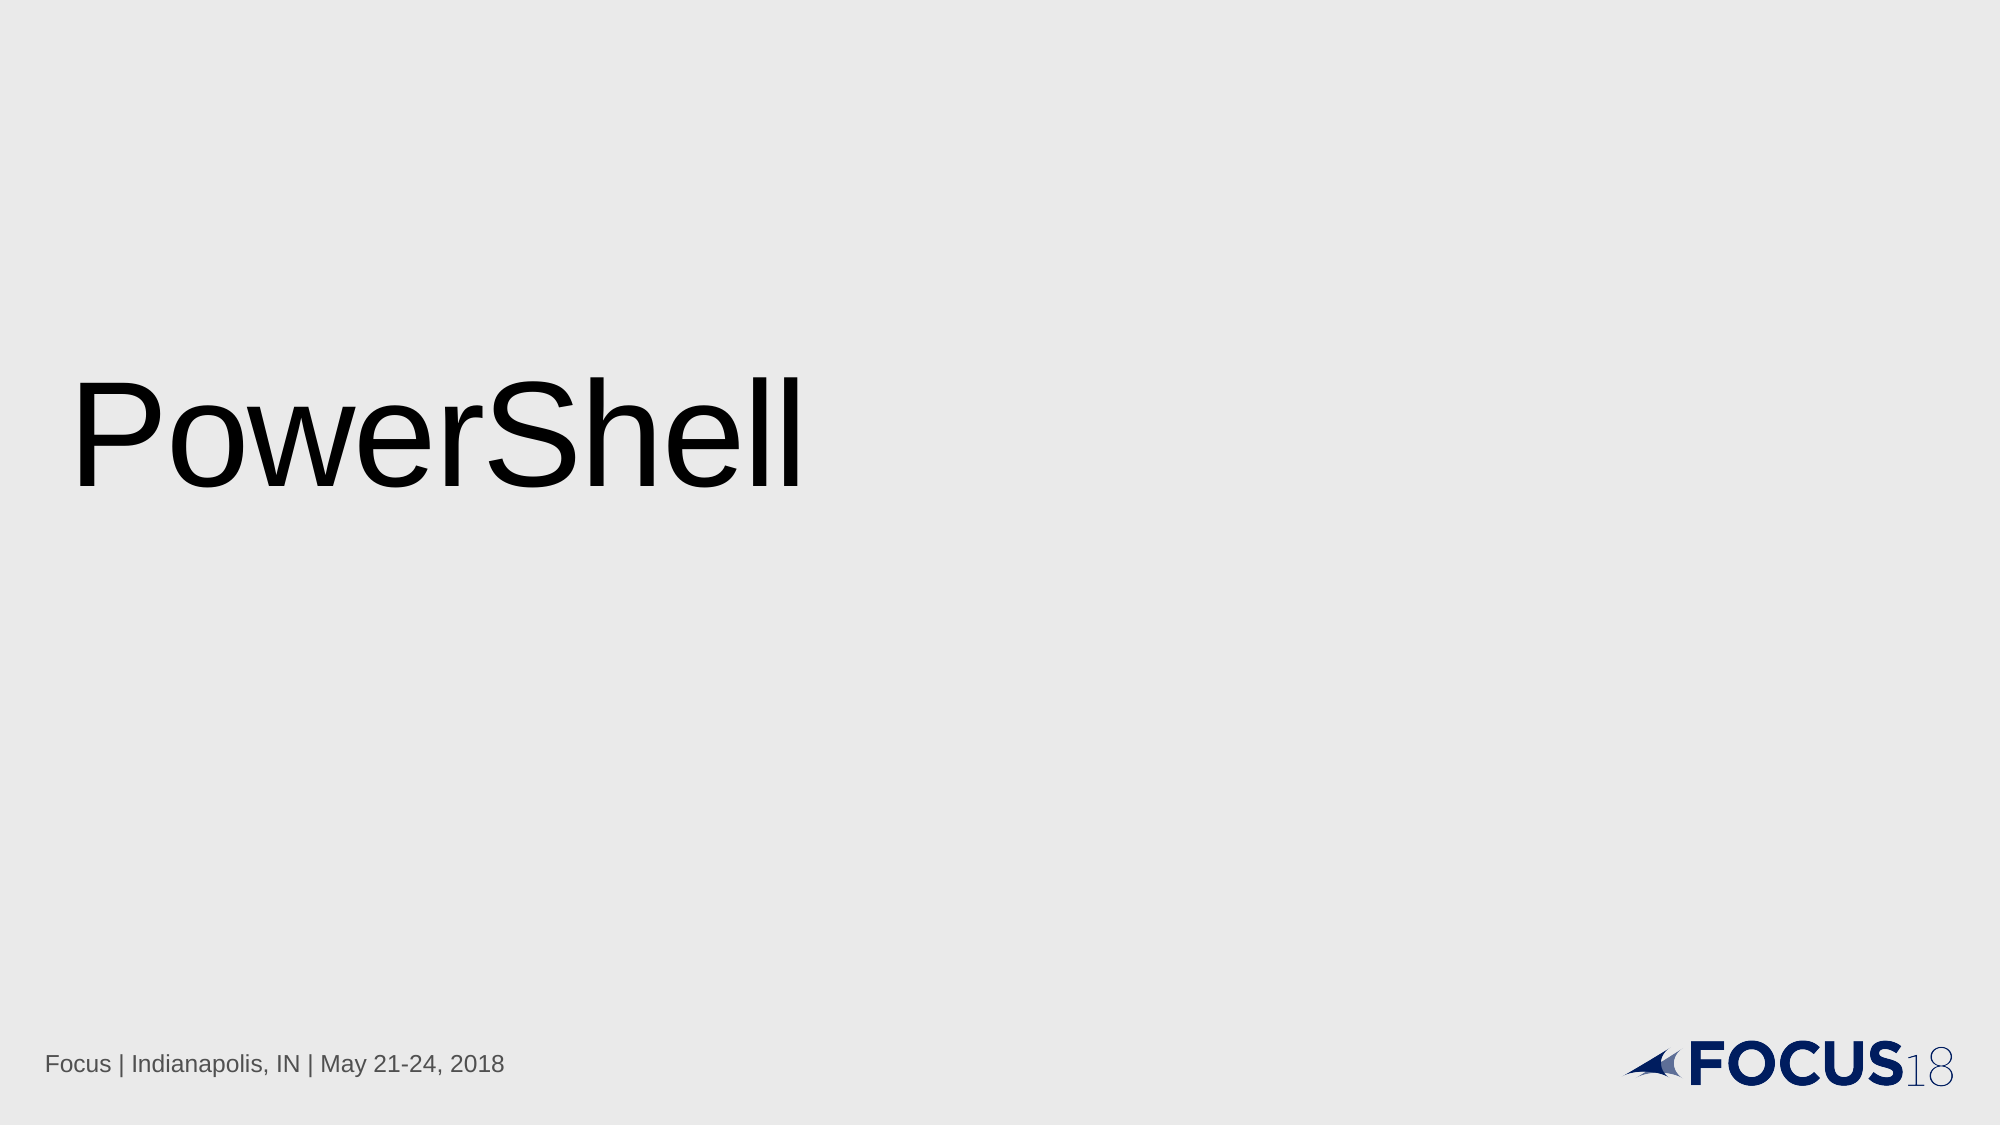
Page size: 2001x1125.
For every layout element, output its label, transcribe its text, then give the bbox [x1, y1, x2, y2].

picture [1619, 1038, 1956, 1088]
title PowerShell [44, 341, 1956, 532]
